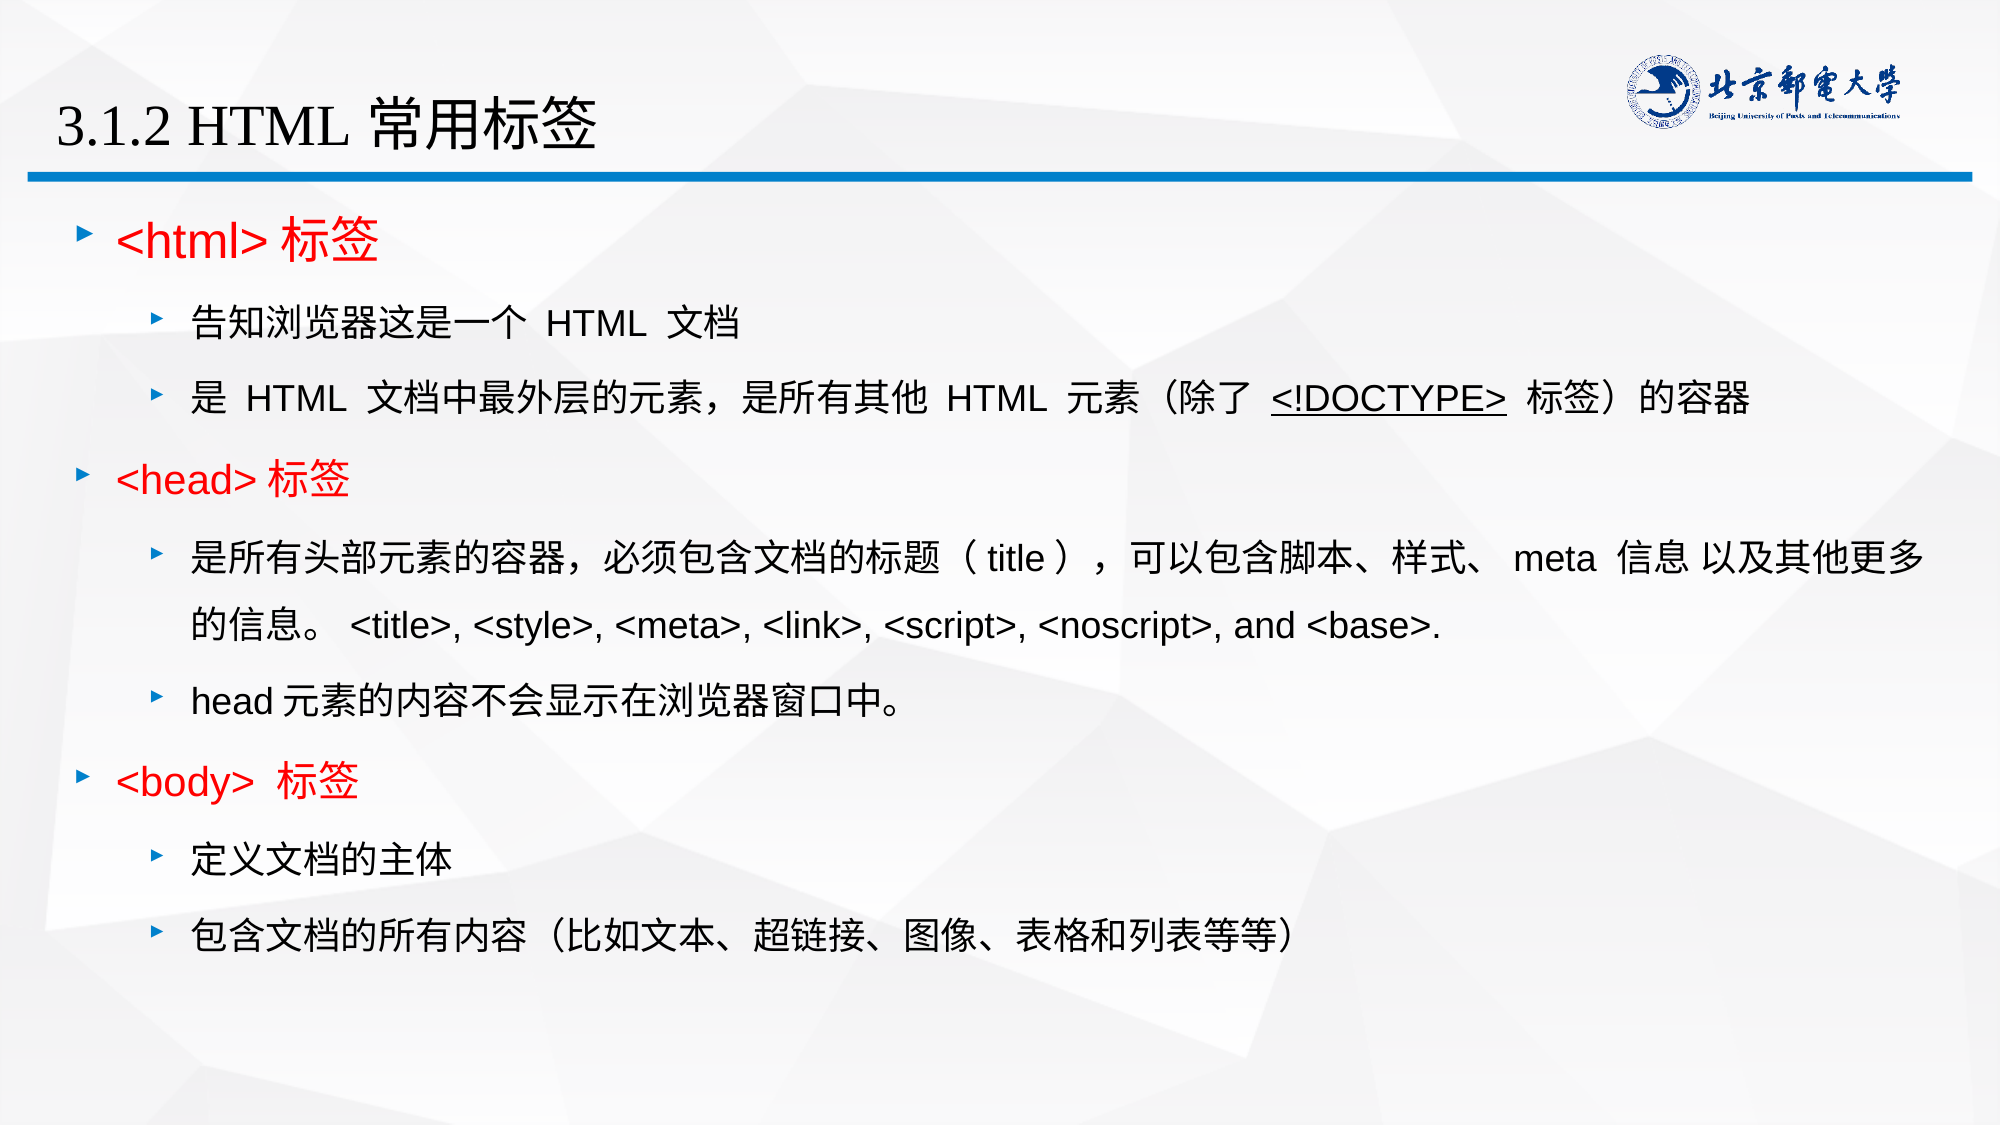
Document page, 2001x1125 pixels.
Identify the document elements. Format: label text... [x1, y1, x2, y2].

text_box <html>标签 告知浏览器这是一个 HTML 文档 是 HTML 文档中最外层的元素，是所有其他 HTML 元素（除了 <!DOCTYPE> 标签）的容器 <head>标签 是所有头部元素的容器，必须包含文档的标题（title），可以包含脚本、样式、meta 信息 以及其他更多的信息。<title>, <style>, <meta>, <link>, <script>, <noscript>, and <base>. head元素的内容不会显示在浏览器窗口中。 <body> 标签 定义文档的主体 包含文档的所有内容（比如文本、超链接、图像、表格和列表等等） [40, 212, 1953, 965]
picture [0, 0, 2000, 1125]
title 3.1.2 HTML常用标签 [41, 52, 1188, 201]
